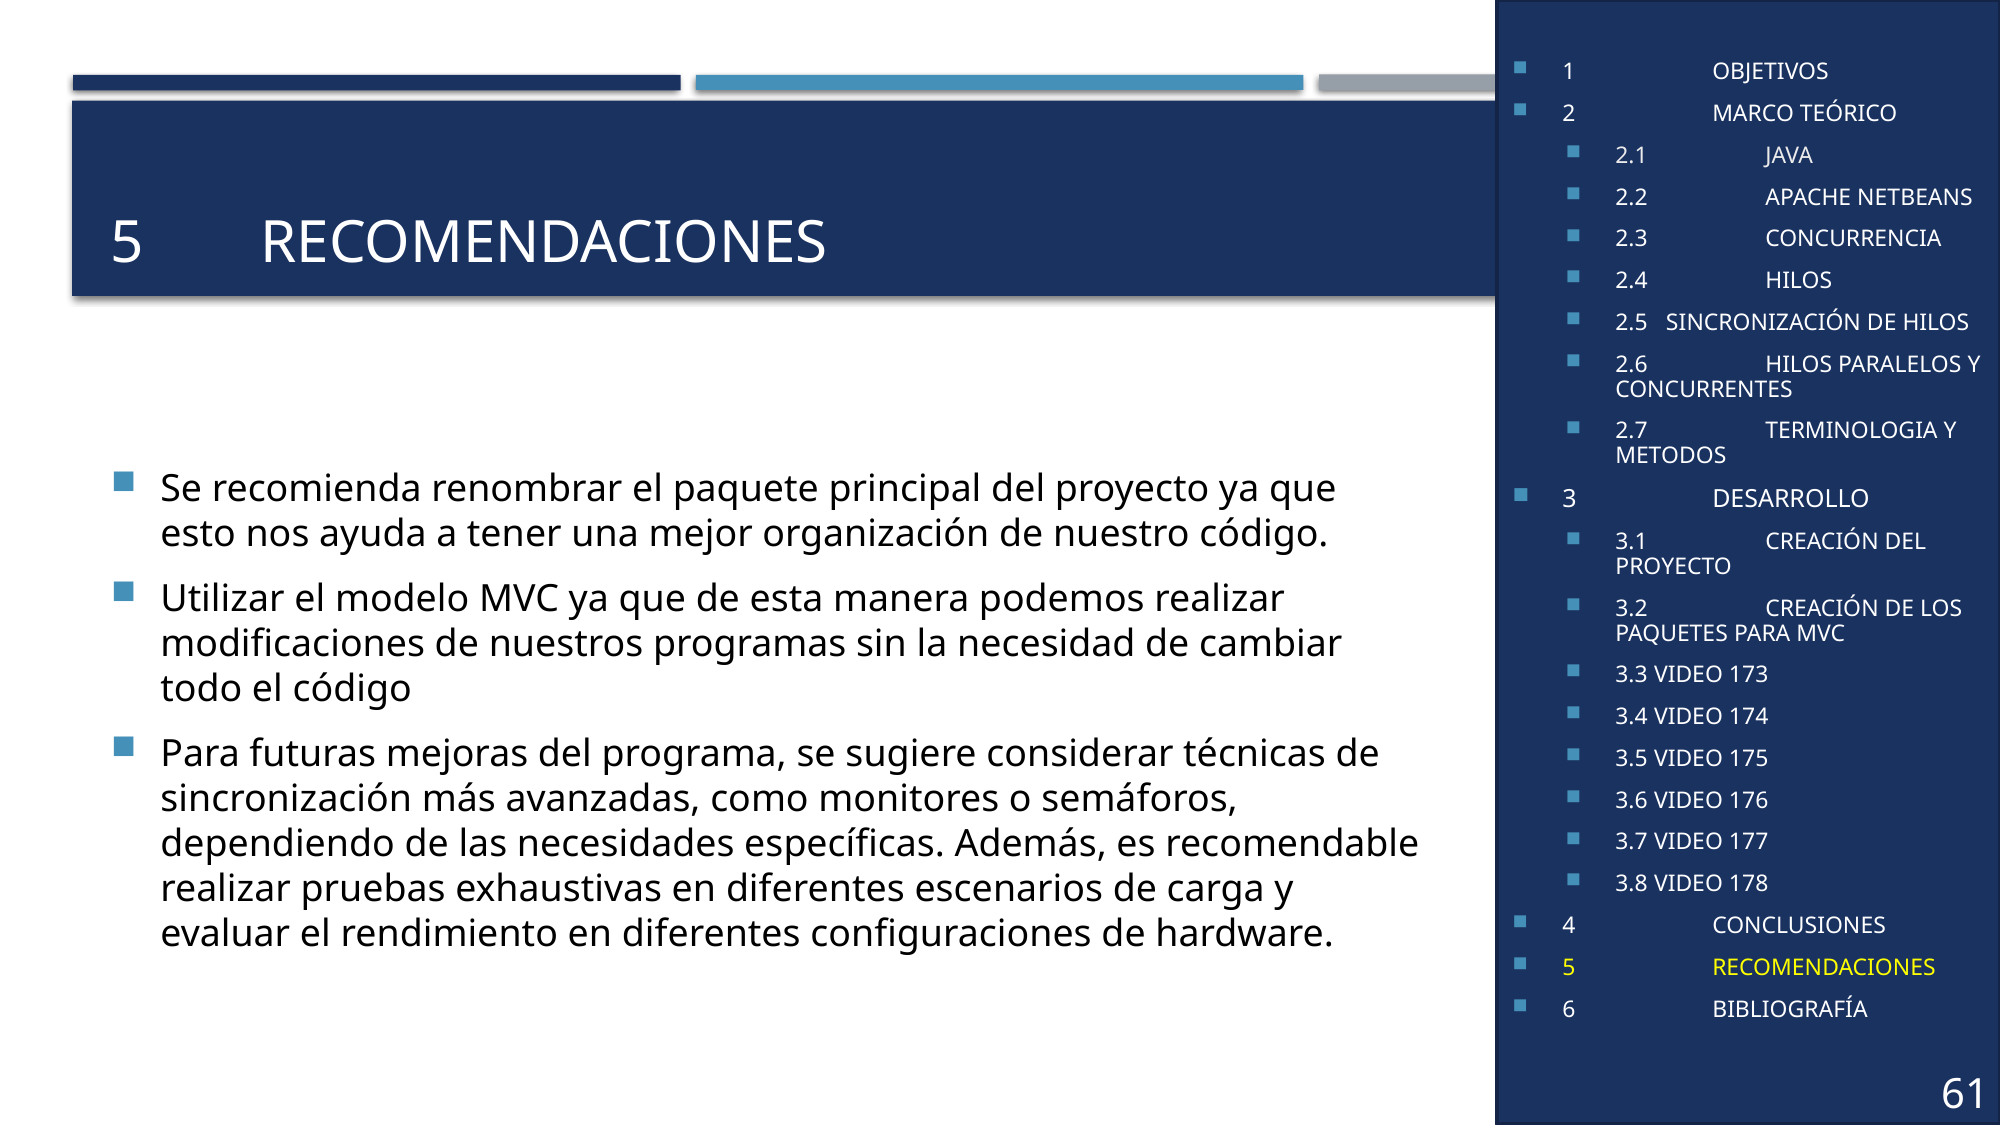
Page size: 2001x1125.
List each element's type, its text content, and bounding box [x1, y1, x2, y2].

title 5 RECOMENDACIONES [95, 115, 1490, 282]
list Se recomienda renombrar el paquete principal del proyecto ya que esto nos ayuda a tener una mejor organización de nuestro código. Utilizar el modelo MVC ya que de esta manera podemos realizar modificaciones de nuestros programas sin la necesidad de cambiar todo el código Para futuras mejoras del programa, se sugiere considerar técnicas de sincronización más avanzadas, como monitores o semáforos, dependiendo de las necesidades específicas. Además, es recomendable realizar pruebas exhaustivas en diferentes escenarios de carga y evaluar el rendimiento en diferentes configuraciones de hardware. [95, 357, 1437, 1060]
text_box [1496, 0, 2000, 1125]
